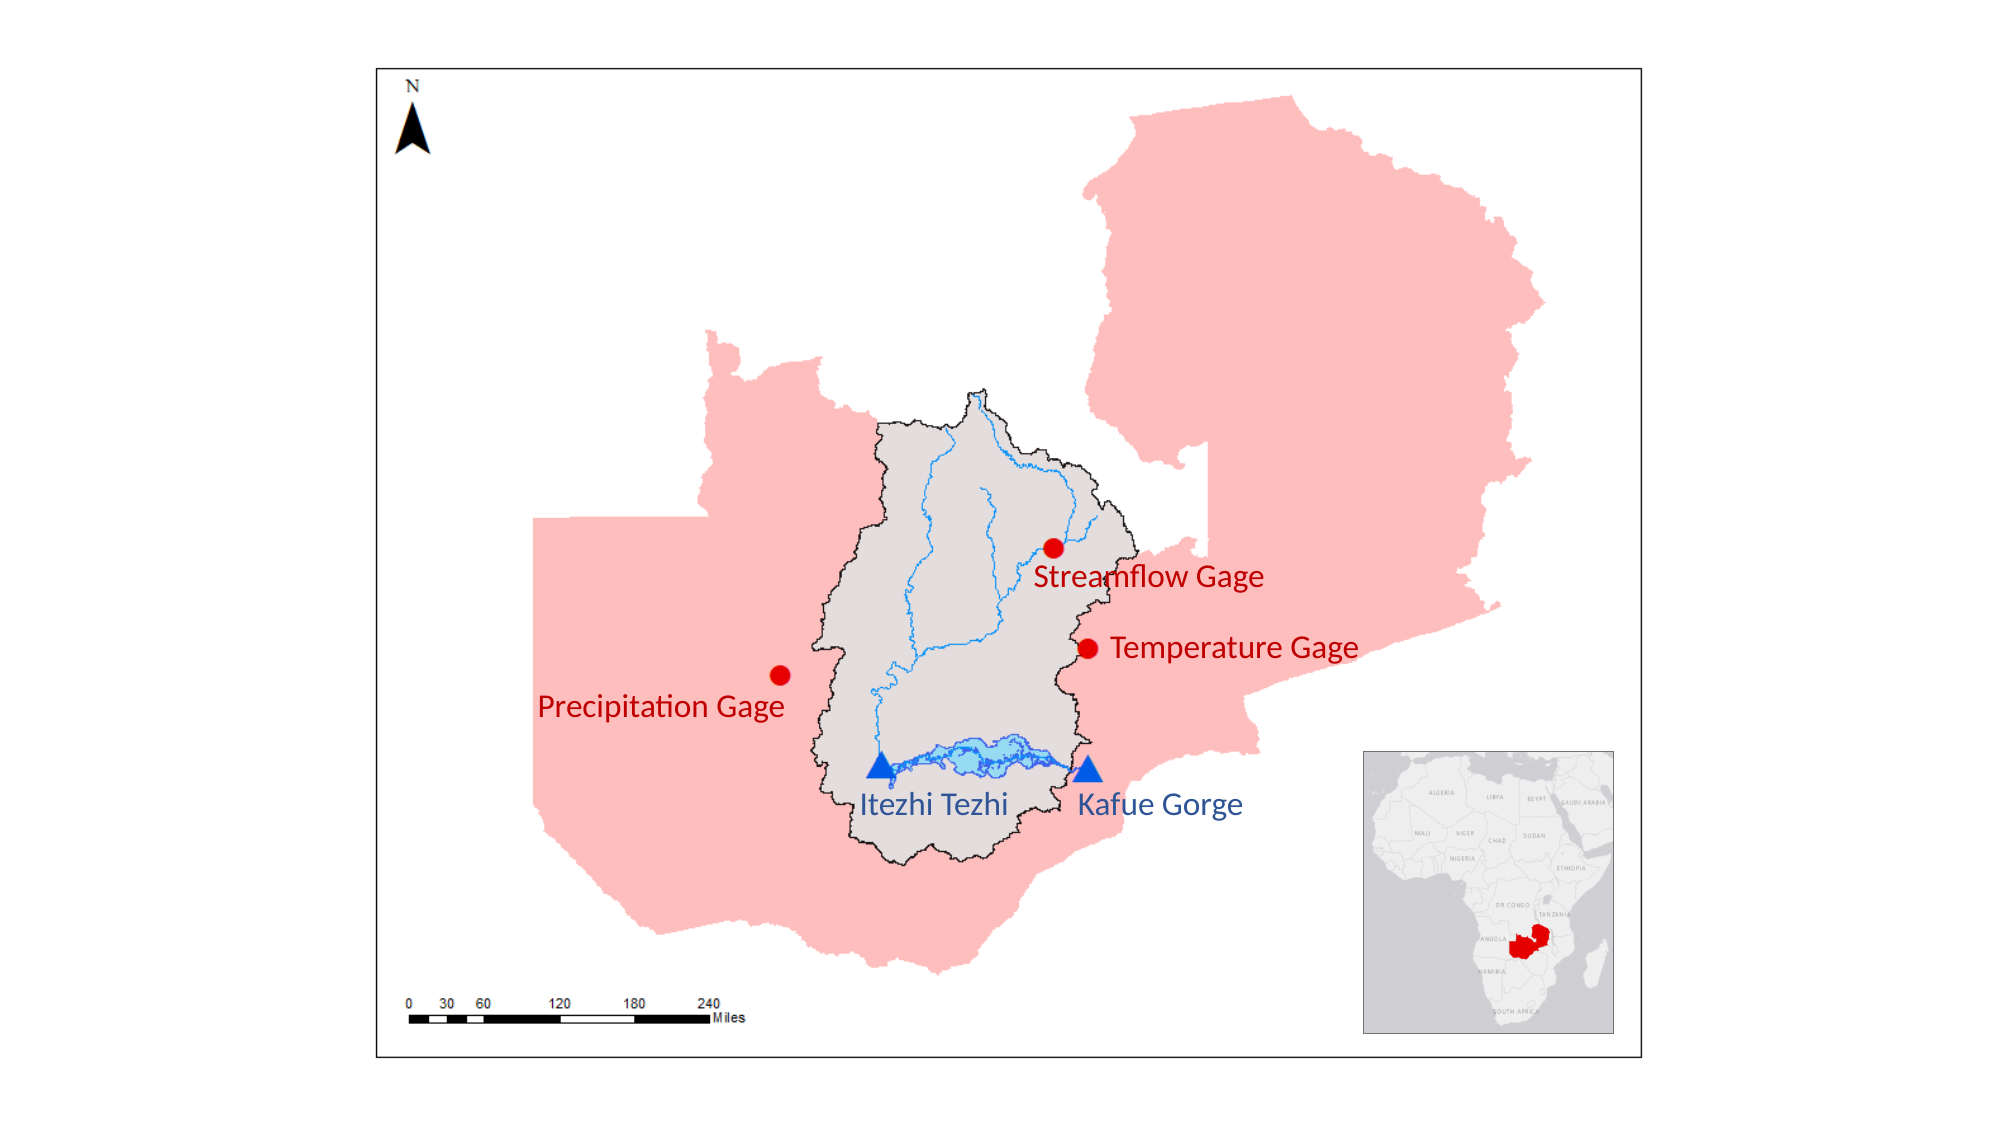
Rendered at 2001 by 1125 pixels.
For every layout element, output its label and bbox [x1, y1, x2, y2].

text_box [352, 44, 1689, 1081]
